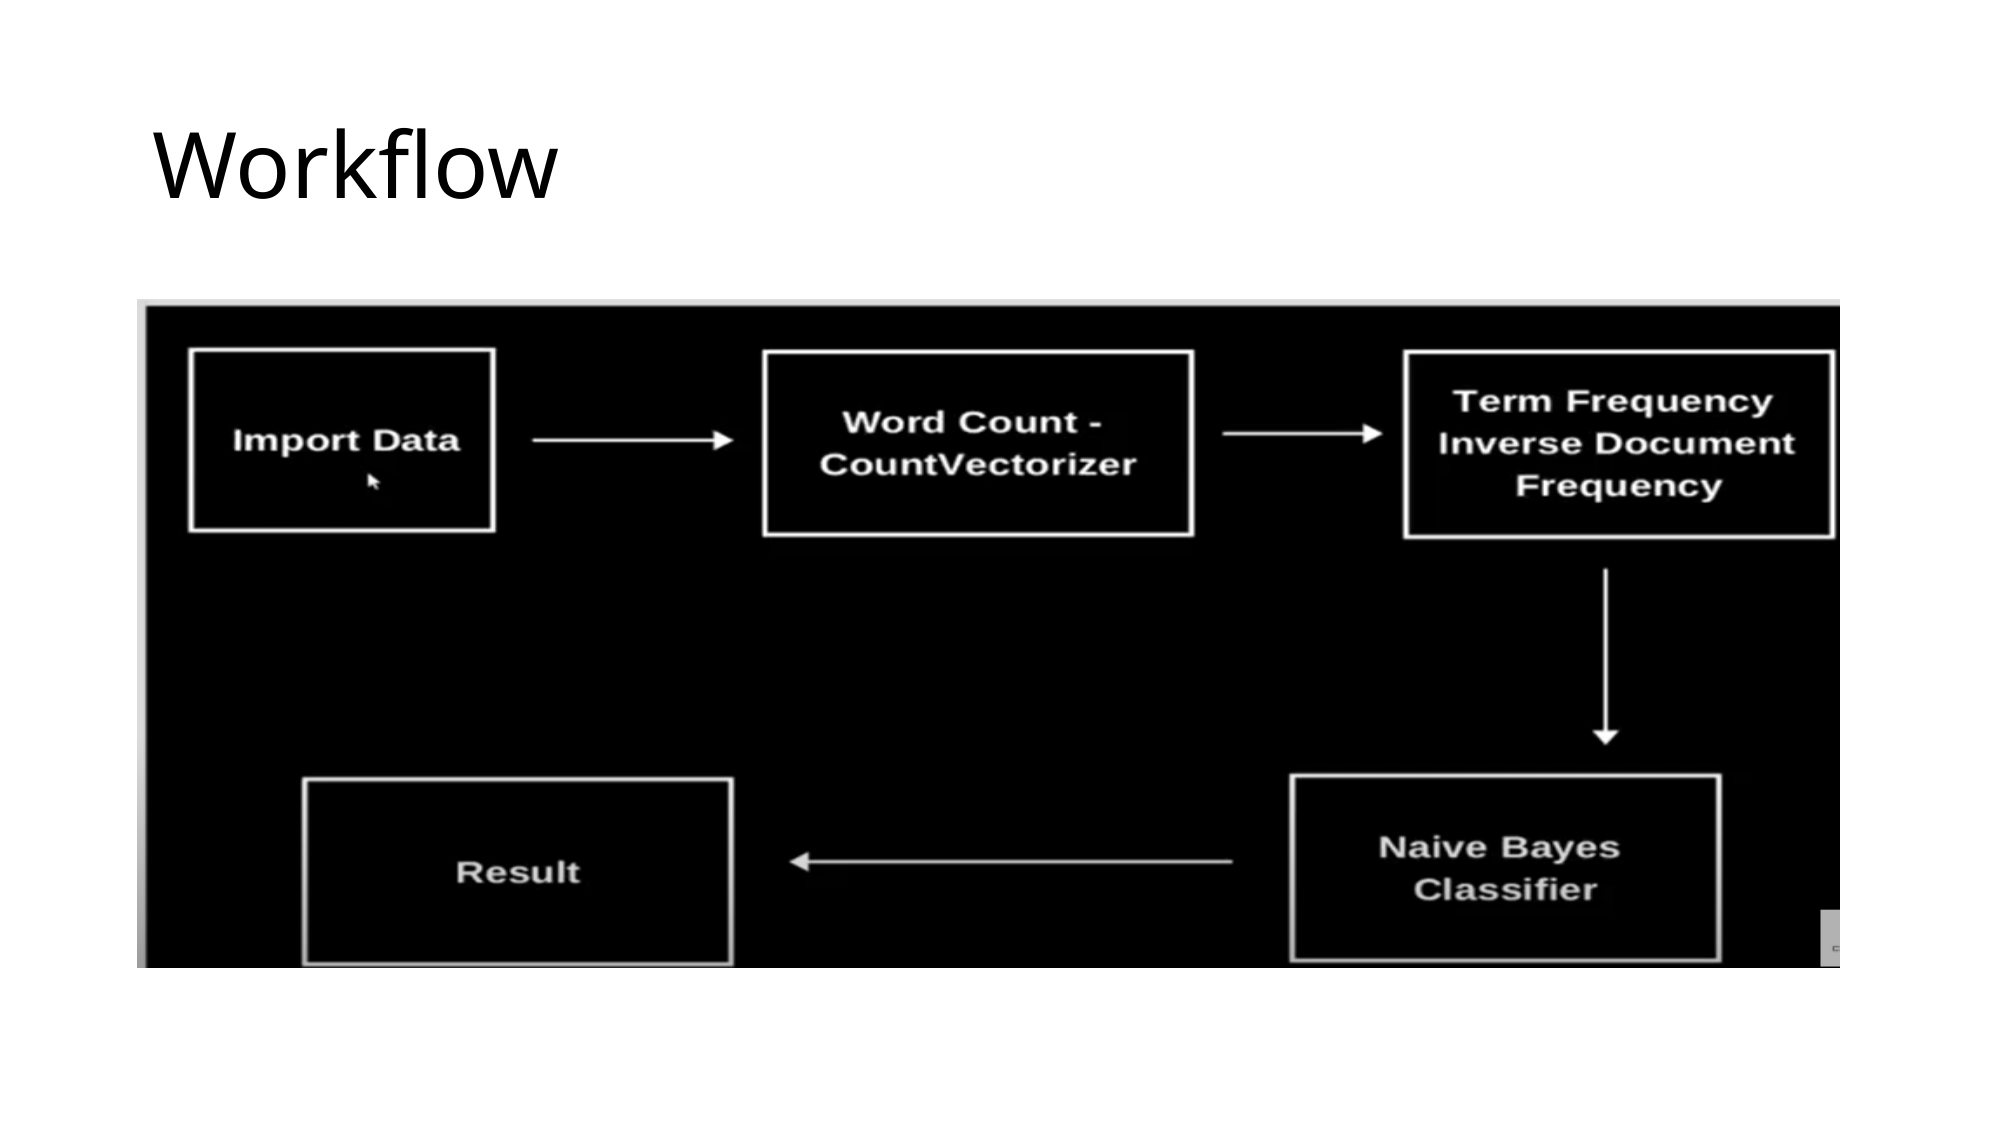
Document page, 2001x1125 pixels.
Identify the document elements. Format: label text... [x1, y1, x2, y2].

picture [137, 299, 1840, 968]
title Workflow [137, 59, 1863, 278]
